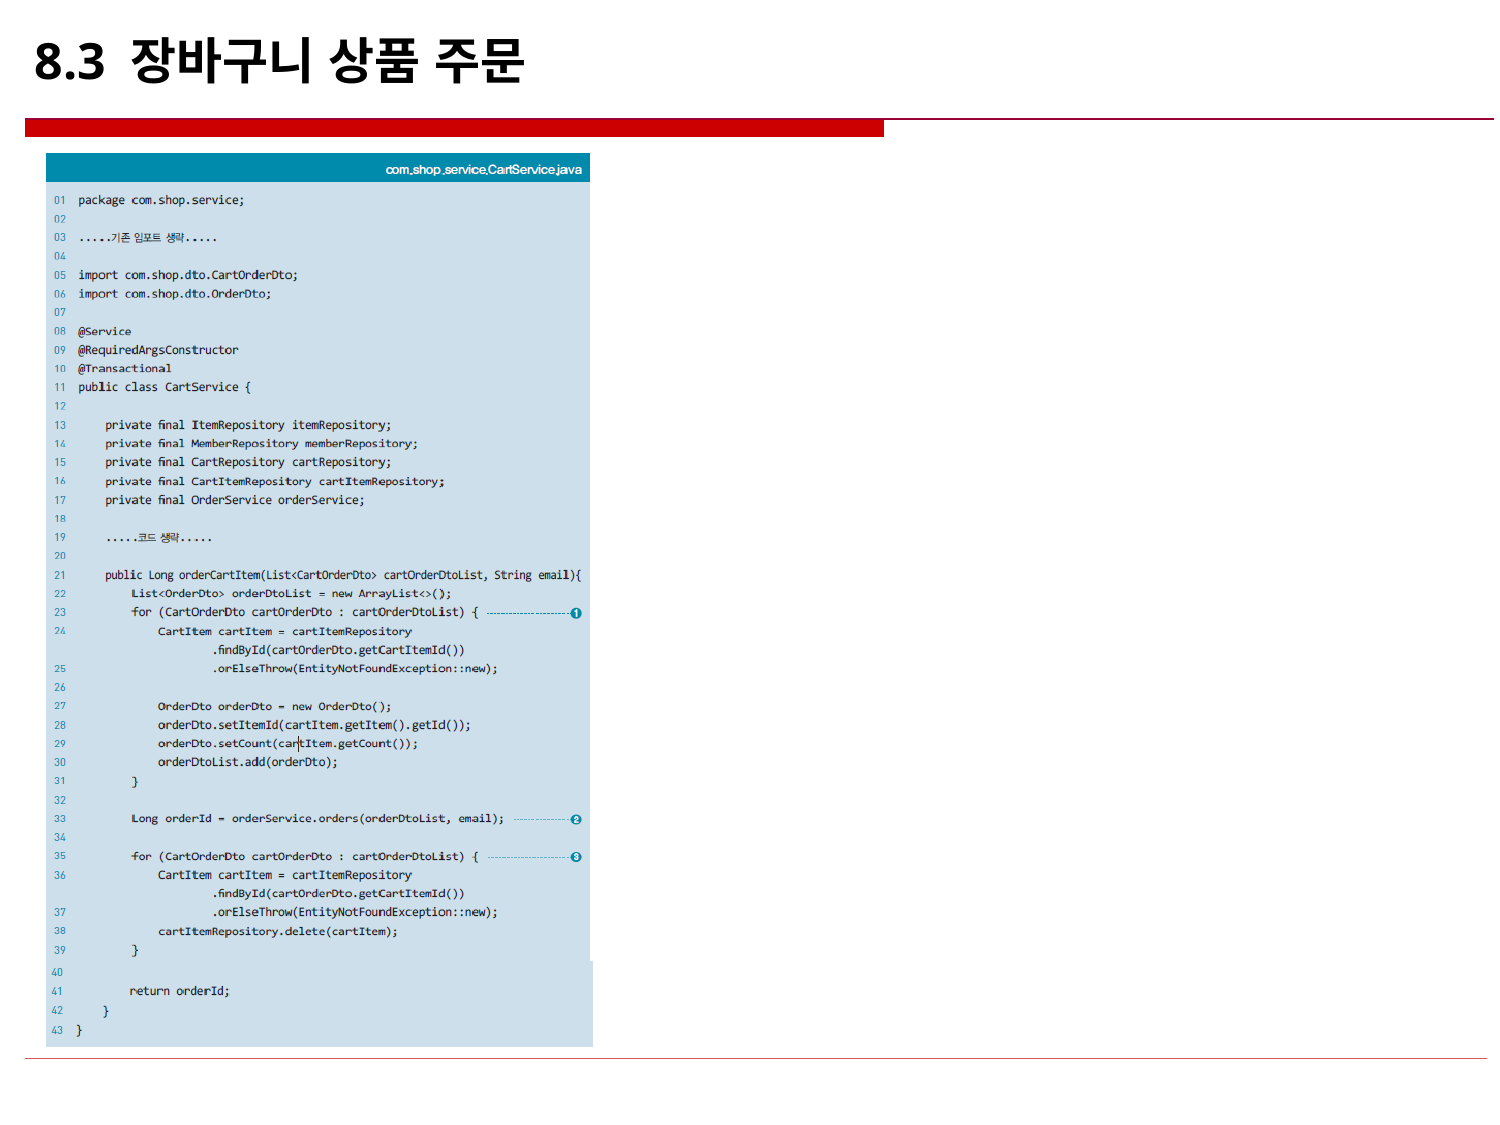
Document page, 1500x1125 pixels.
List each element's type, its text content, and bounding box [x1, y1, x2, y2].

title 8.3 장바구니 상품 주문 [19, 23, 1370, 96]
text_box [41, 148, 597, 1047]
